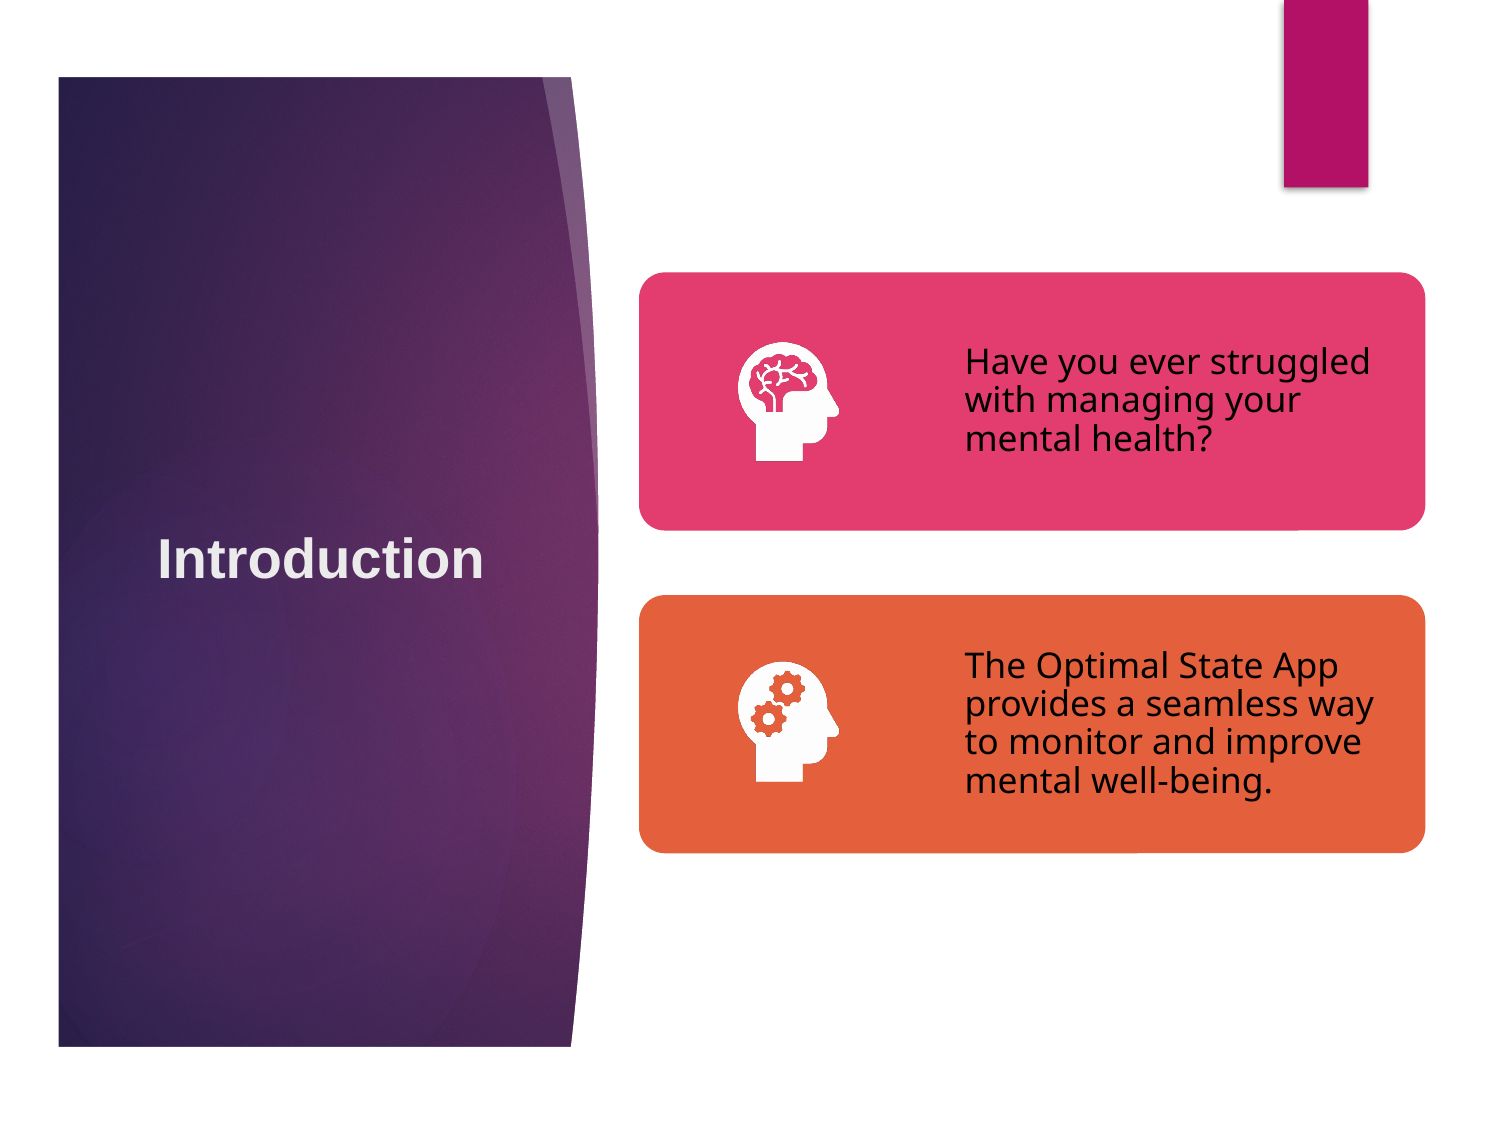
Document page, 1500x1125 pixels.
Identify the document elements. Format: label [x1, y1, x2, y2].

list [638, 132, 1426, 994]
text_box [0, 0, 1500, 1125]
